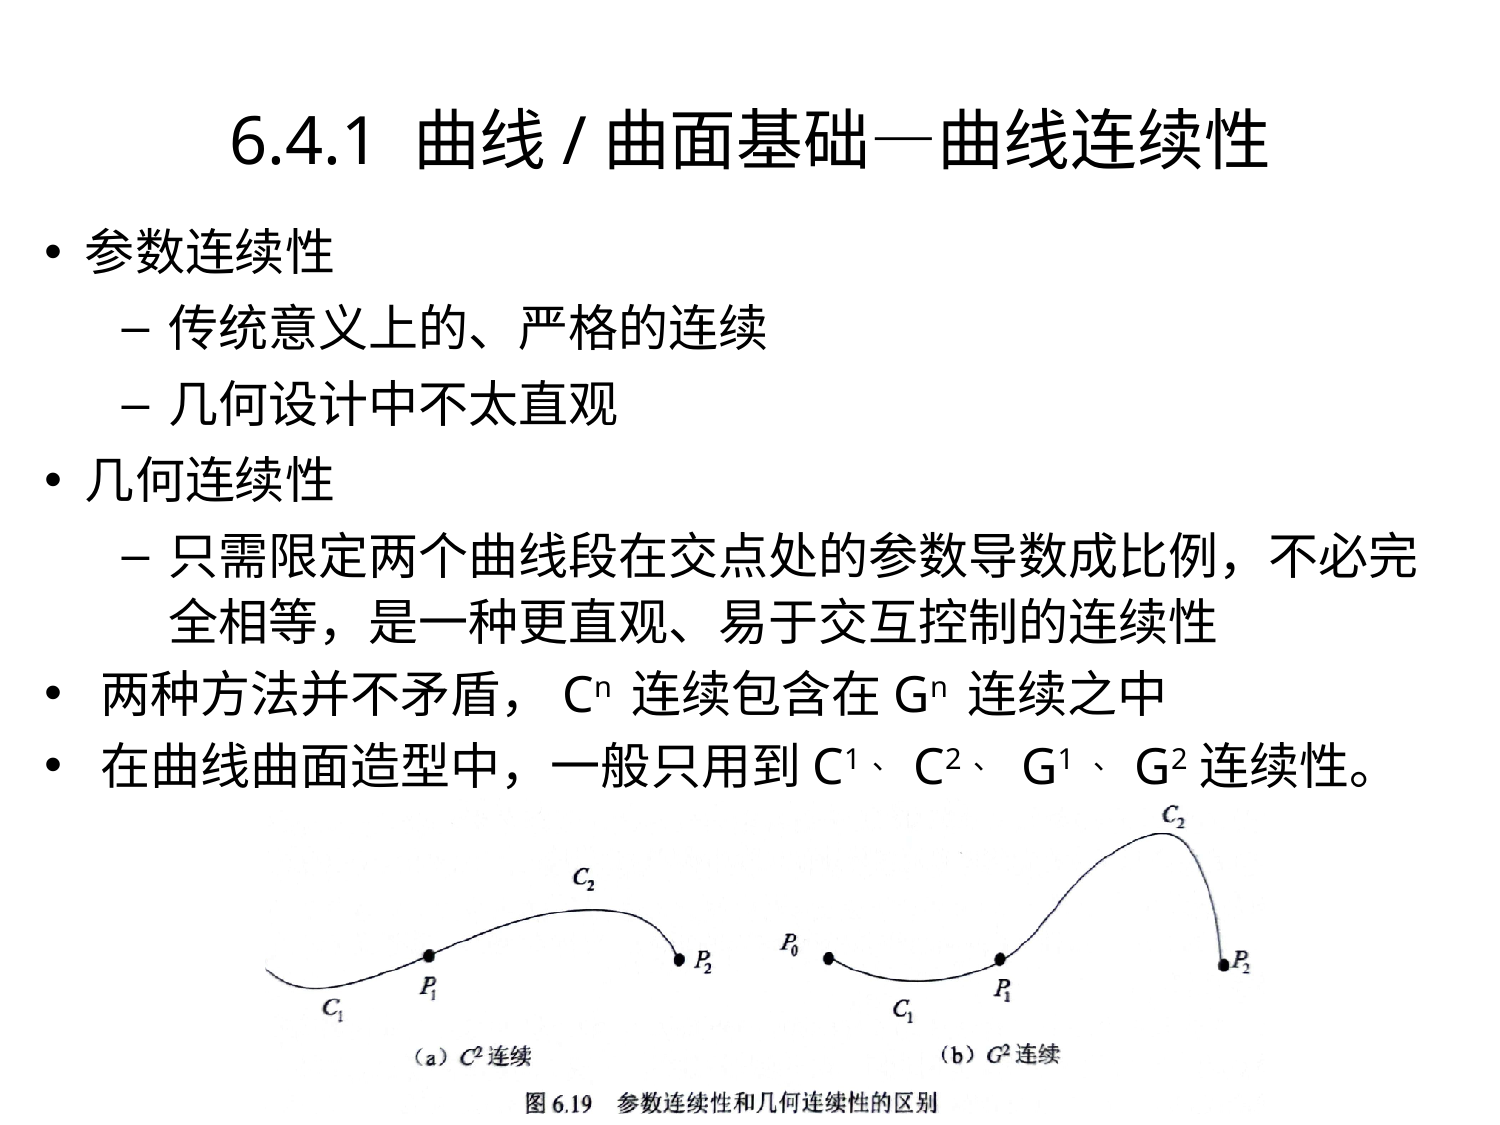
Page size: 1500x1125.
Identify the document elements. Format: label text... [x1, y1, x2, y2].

text_box 6.4.1 曲线/曲面基础—曲线连续性 [74, 90, 1425, 233]
list 参数连续性 传统意义上的、严格的连续 几何设计中不太直观 几何连续性 只需限定两个曲线段在交点处的参数导数成比例，不必完全相等，是一种更直观、易于交互控制的连续性 两种方法并不矛盾，Cn 连续包含在Gn 连续之中 在曲线曲面造型中，一般只用到C1、C2、 G1 、G2连续性。 [29, 207, 1471, 1006]
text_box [265, 798, 1265, 1114]
